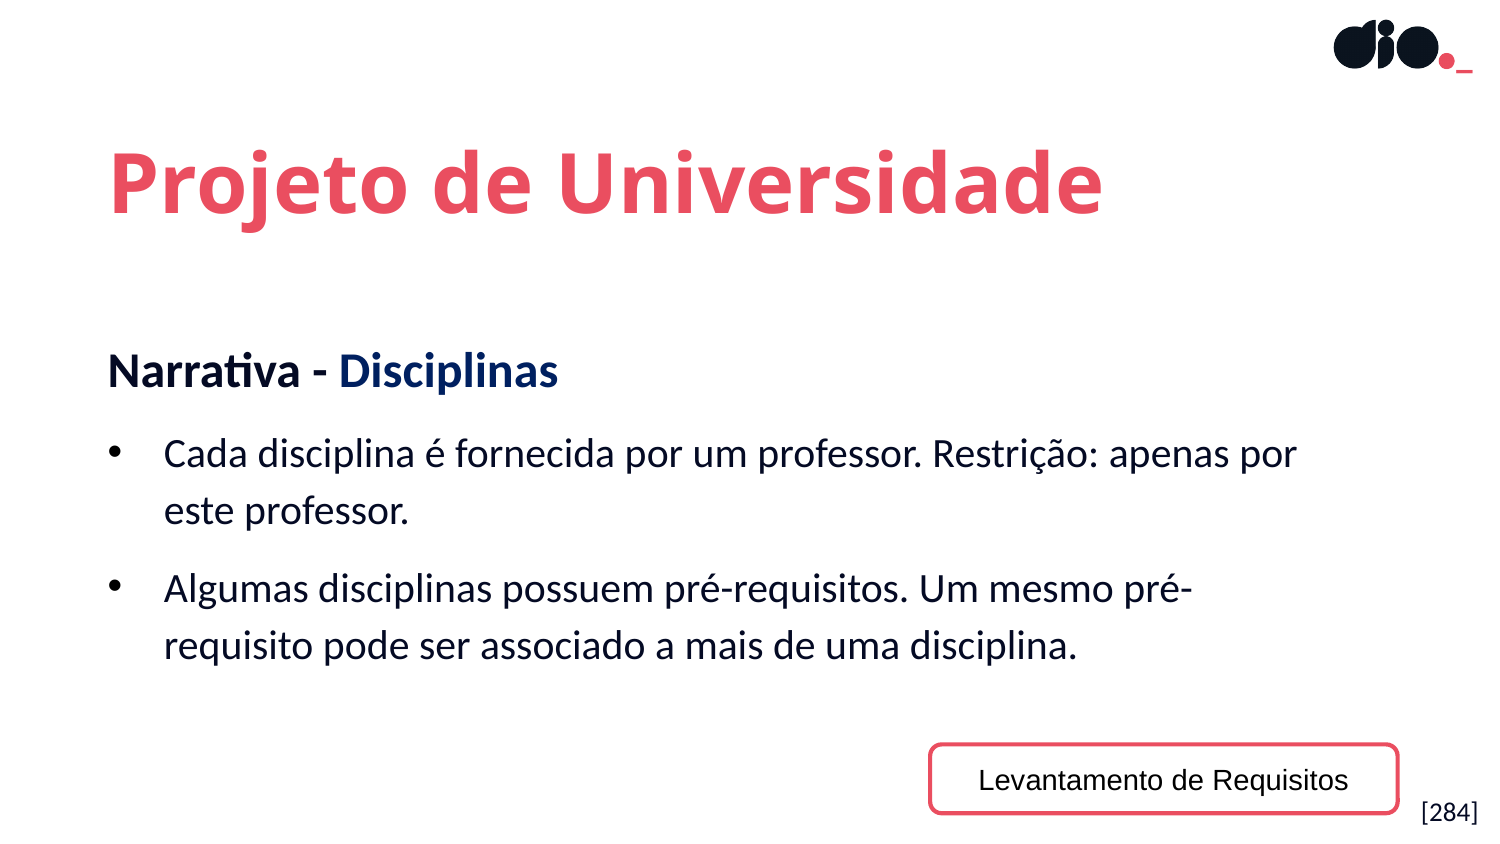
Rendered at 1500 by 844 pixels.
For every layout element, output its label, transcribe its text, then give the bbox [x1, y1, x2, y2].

picture [1333, 19, 1473, 74]
text_box Narrativa - Disciplinas Cada disciplina é fornecida por um professor. Restrição: apenas por este professor. Algumas disciplinas possuem pré-requisitos. Um mesmo pré-requisito pode ser associado a mais de uma disciplina. [92, 242, 1340, 755]
slide_number [284] [1403, 779, 1494, 844]
text_box Projeto de Universidade [92, 104, 1408, 243]
text_box Levantamento de Requisitos [928, 742, 1400, 816]
